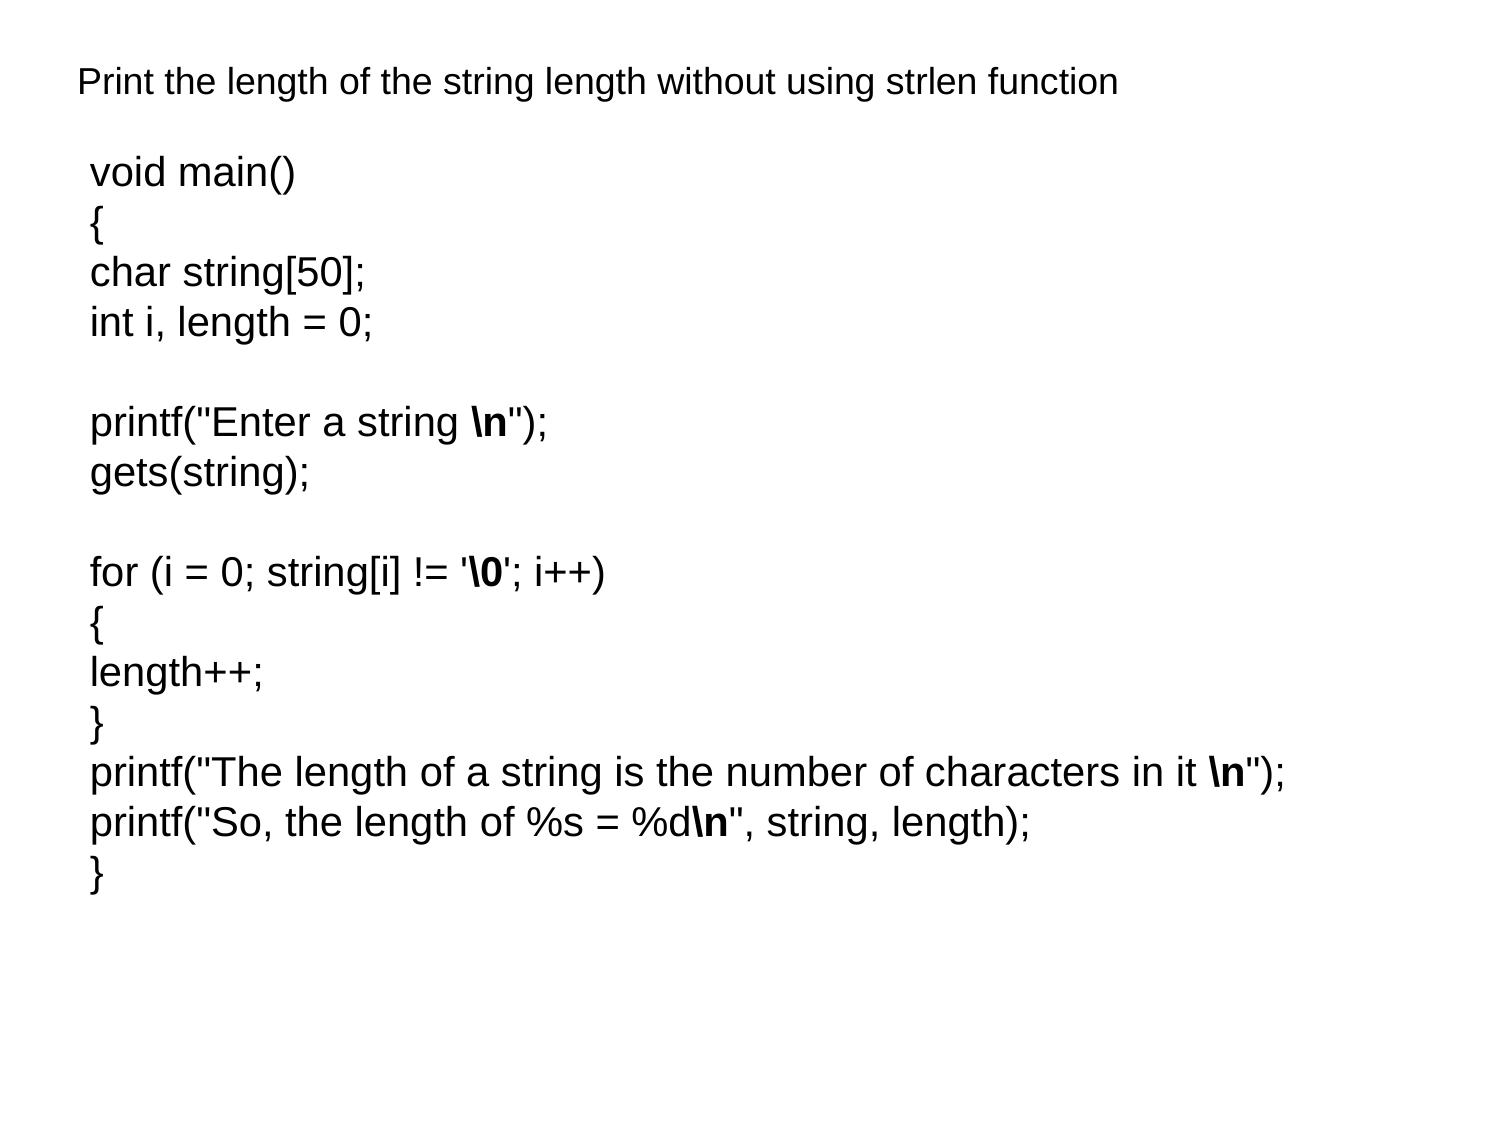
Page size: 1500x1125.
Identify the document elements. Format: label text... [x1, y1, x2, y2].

text_box void main() { char string[50]; int i, length = 0; printf("Enter a string \n"); gets(string); for (i = 0; string[i] != '\0'; i++) { length++; } printf("The length of a string is the number of characters in it \n"); printf("So, the length of %s = %d\n", string, length); } [74, 137, 1413, 953]
text_box Print the length of the string length without using strlen function [62, 49, 1425, 110]
